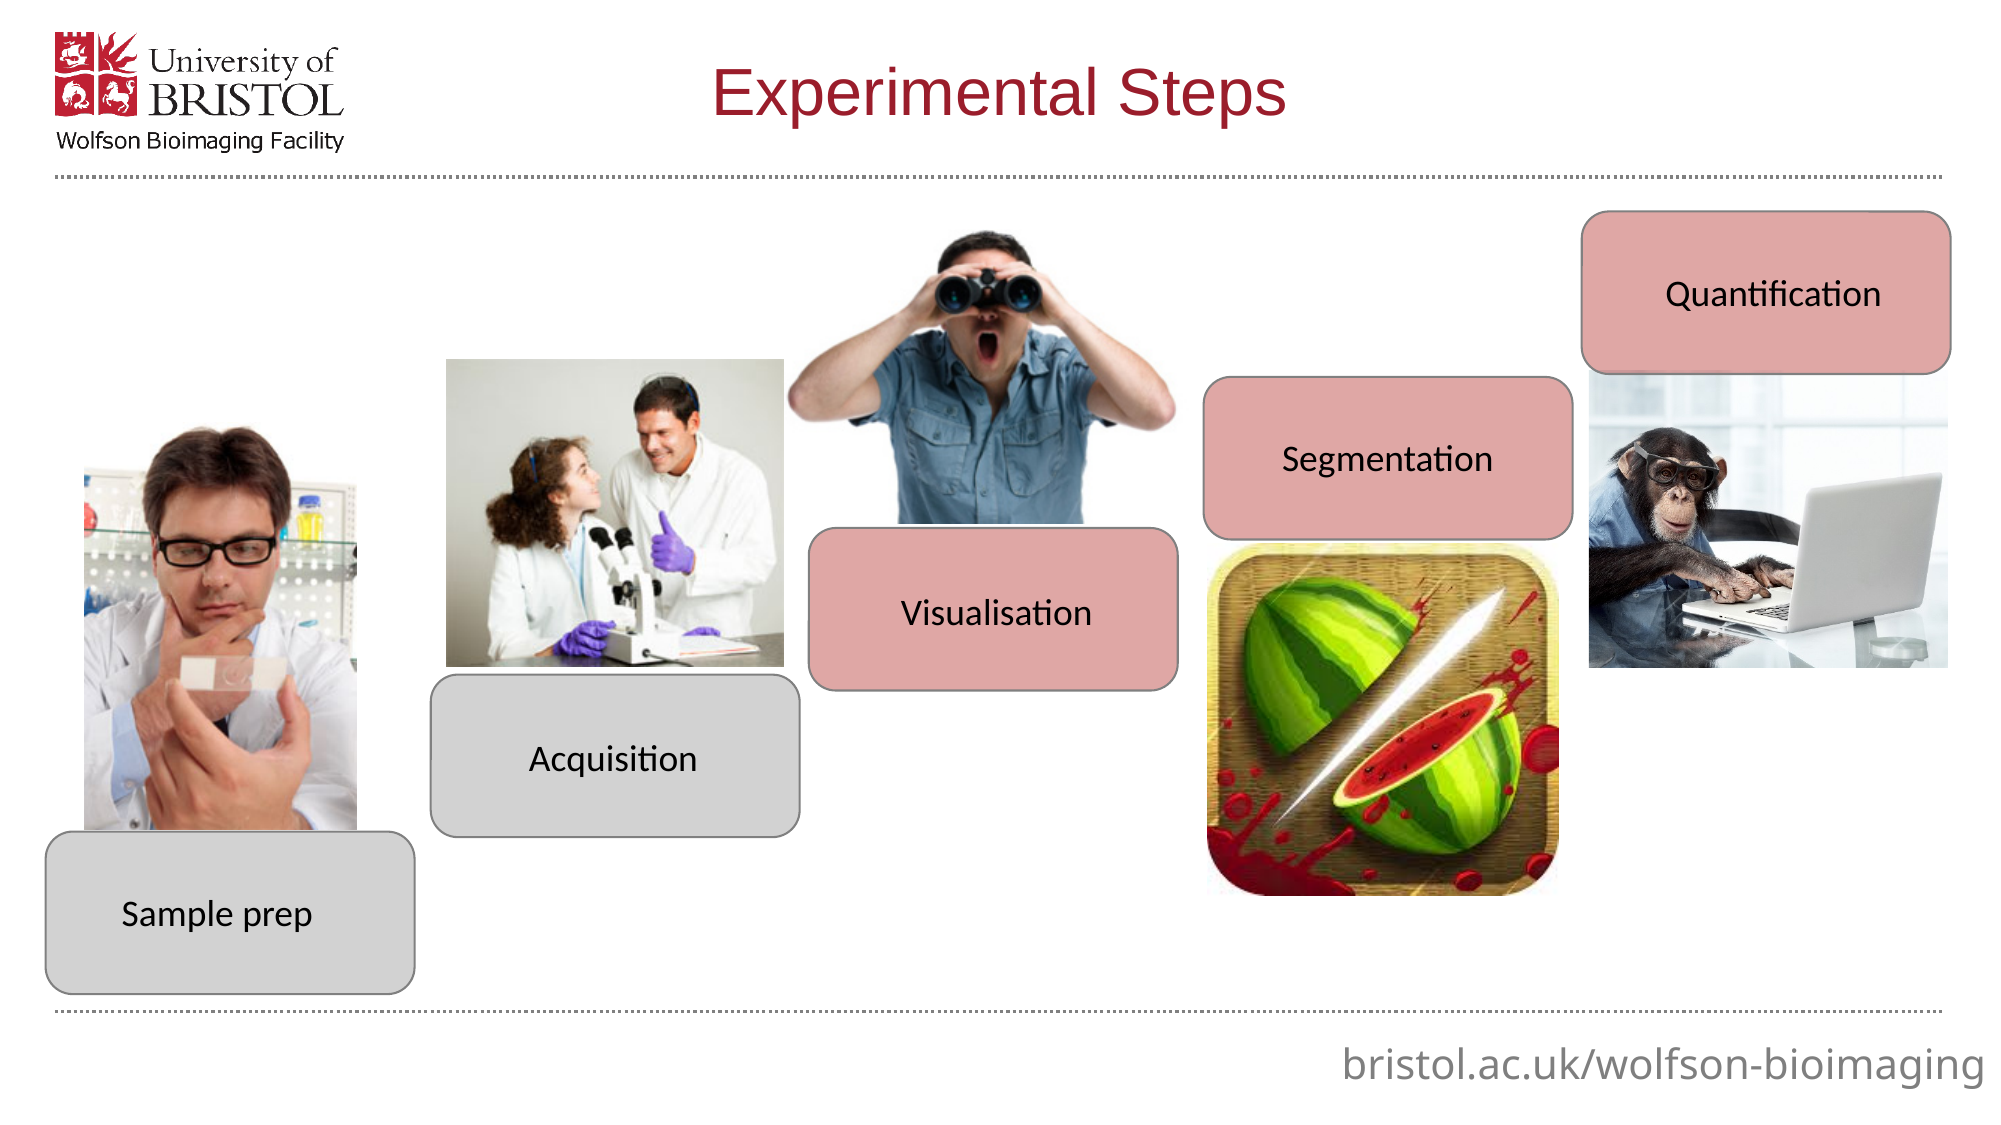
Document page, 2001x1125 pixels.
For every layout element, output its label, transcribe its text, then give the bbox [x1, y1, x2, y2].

picture [446, 228, 1219, 667]
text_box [430, 674, 800, 838]
picture [84, 422, 357, 831]
picture [55, 32, 344, 153]
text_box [808, 527, 1195, 691]
text_box Experimental Steps [396, 41, 1604, 140]
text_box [1581, 211, 1951, 375]
picture [1207, 543, 1560, 896]
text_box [45, 831, 422, 995]
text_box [1203, 376, 1573, 540]
picture [1588, 375, 1949, 668]
